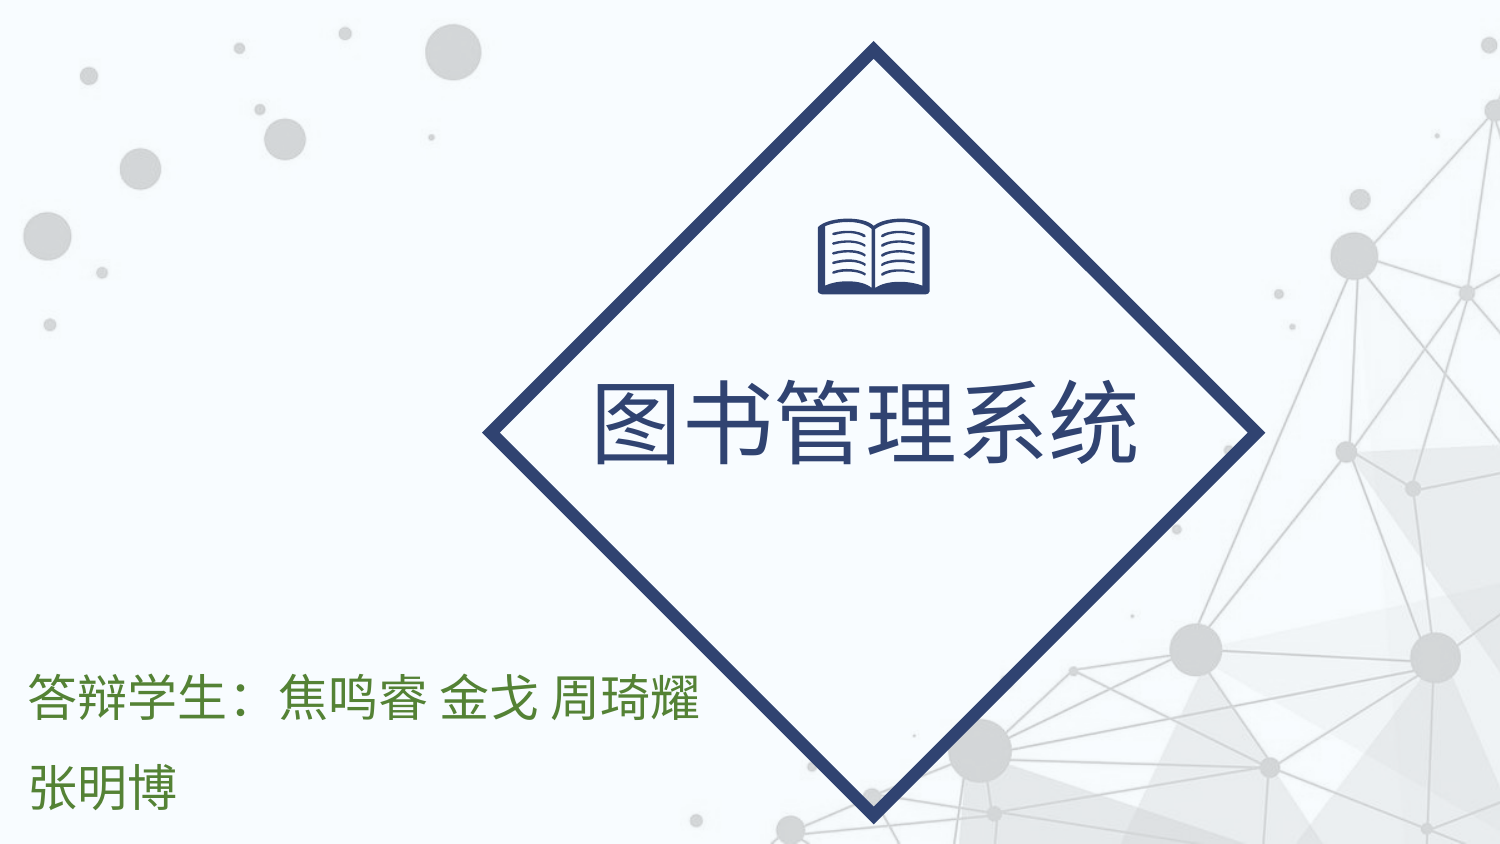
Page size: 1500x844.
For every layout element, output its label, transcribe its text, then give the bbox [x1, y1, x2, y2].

text_box [489, 48, 1258, 817]
text_box [832, 250, 866, 257]
text_box 答辩学生：焦鸣睿 金戈 周琦耀 张明博 [13, 629, 810, 824]
text_box 图书管理系统 [552, 358, 563, 369]
text_box [832, 230, 866, 238]
text_box [832, 268, 866, 276]
text_box [881, 250, 915, 257]
text_box [881, 259, 915, 267]
text_box [881, 240, 915, 247]
text_box [832, 259, 866, 267]
text_box [832, 240, 866, 247]
text_box [881, 230, 915, 238]
text_box [881, 269, 915, 276]
text_box [817, 218, 930, 295]
text_box [941, 703, 1454, 751]
